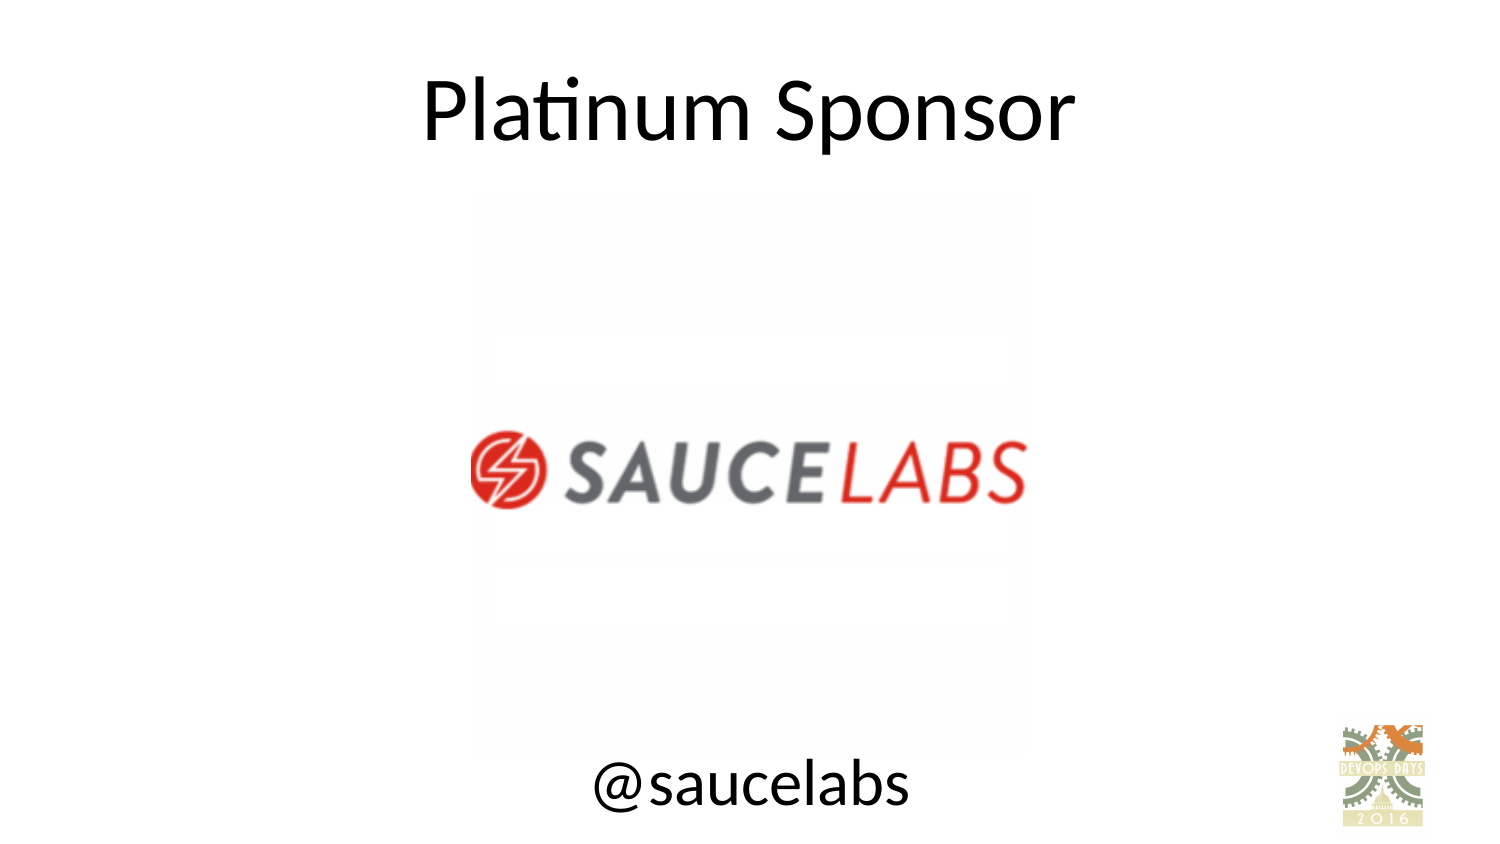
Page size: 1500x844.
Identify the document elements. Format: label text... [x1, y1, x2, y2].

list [74, 196, 1426, 754]
title Platinum Sponsor [75, 33, 1425, 175]
text_box @saucelabs [494, 763, 1006, 827]
picture [1336, 716, 1430, 837]
